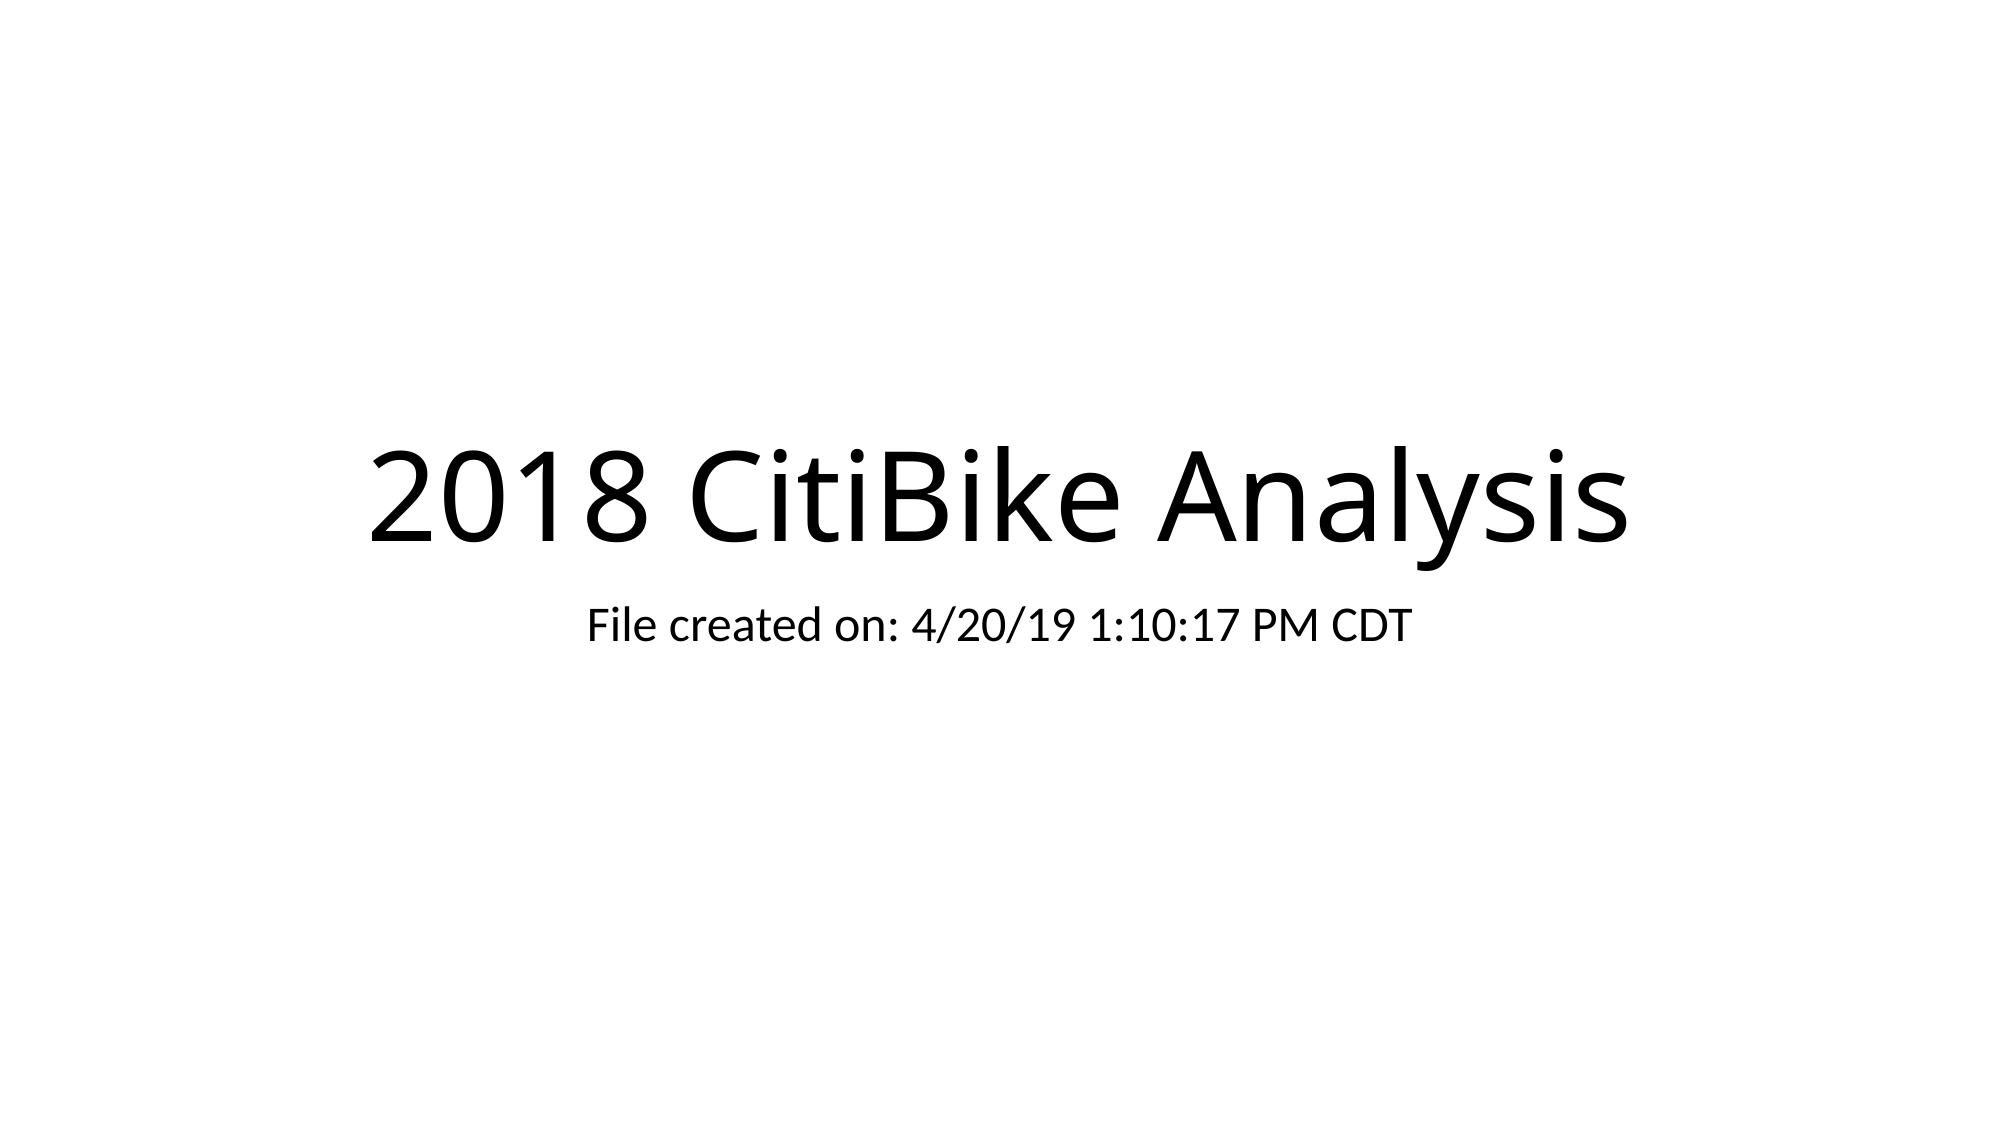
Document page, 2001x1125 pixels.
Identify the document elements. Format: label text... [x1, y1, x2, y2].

title 2018 CitiBike Analysis [249, 184, 1750, 576]
subtitle File created on: 4/20/19 1:10:17 PM CDT [249, 590, 1750, 863]
